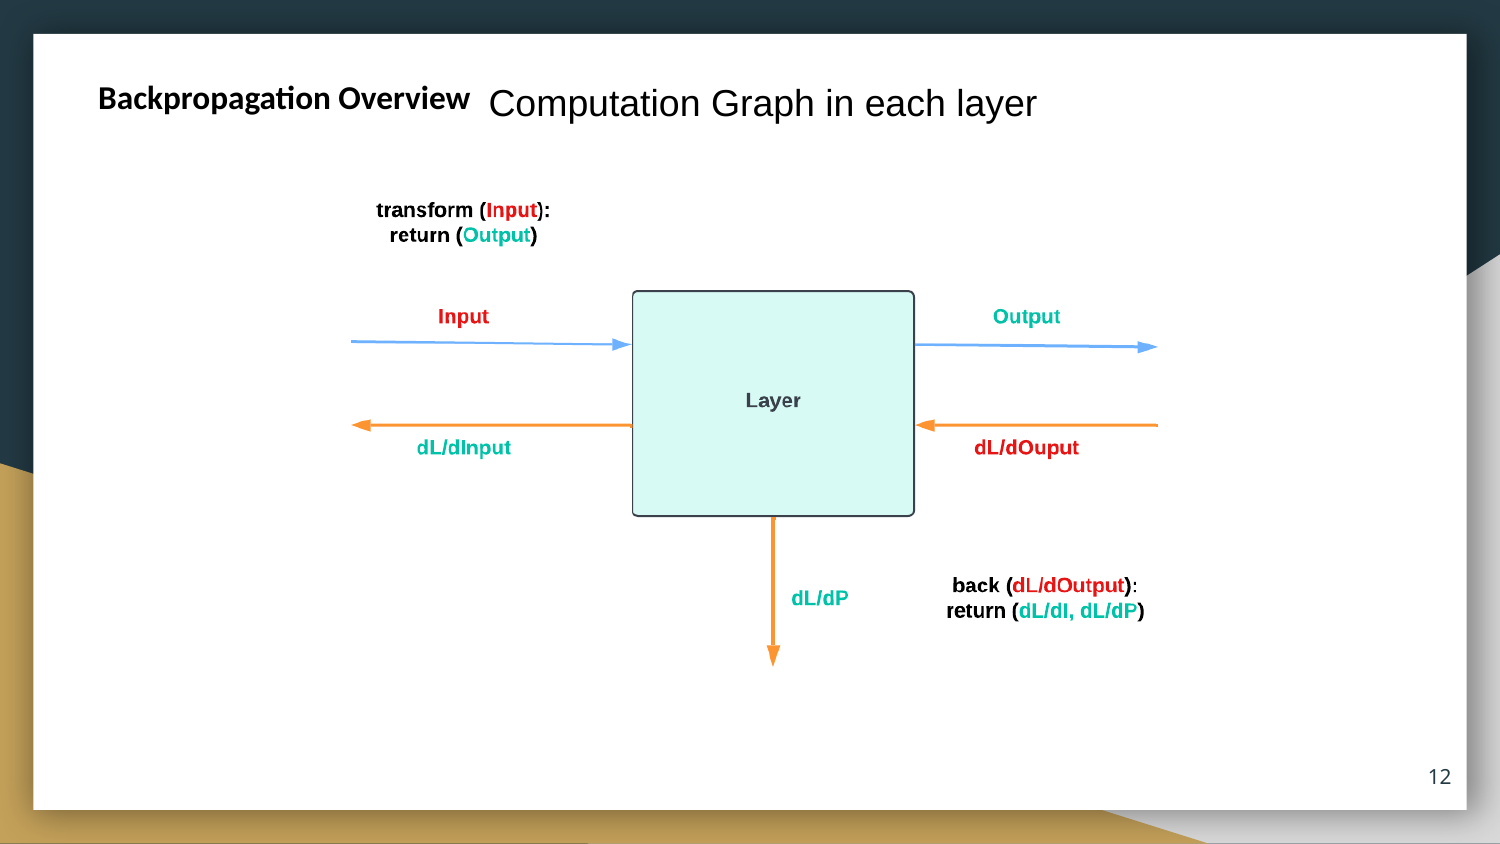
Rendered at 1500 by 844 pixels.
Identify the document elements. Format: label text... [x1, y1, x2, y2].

text_box Backpropagation Overview [62, 60, 565, 131]
picture [313, 159, 1195, 699]
slide_number 12 [1376, 745, 1467, 810]
text_box Computation Graph in each layer [464, 71, 1073, 131]
